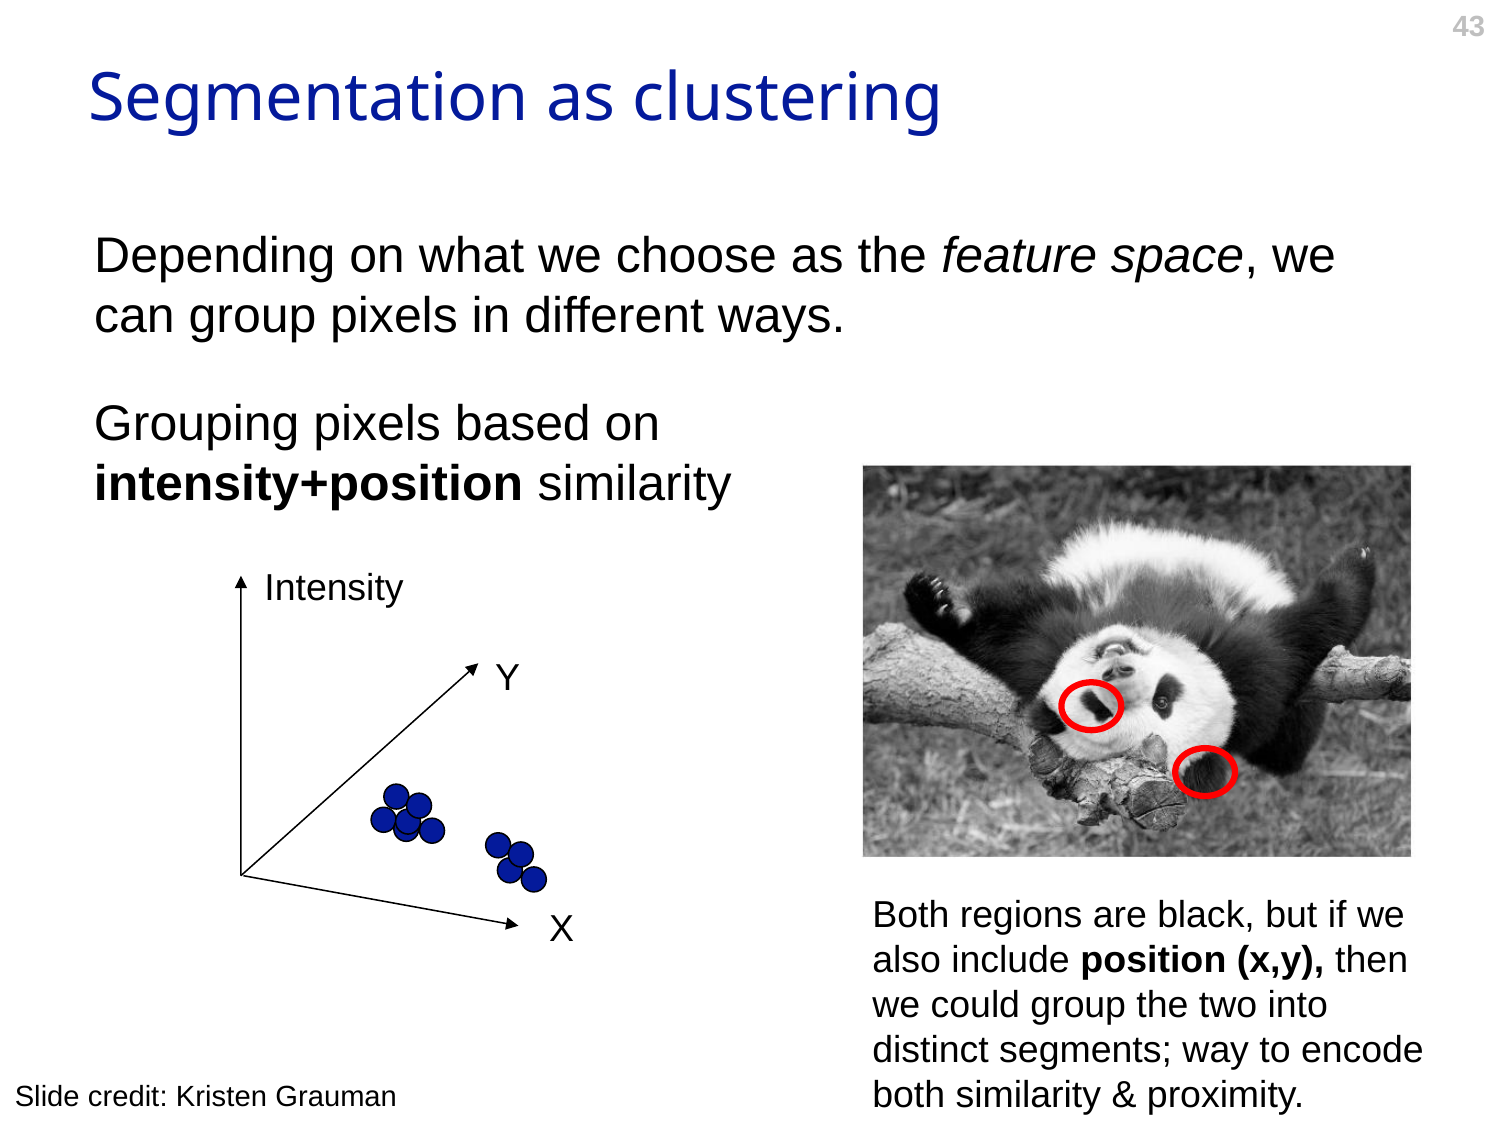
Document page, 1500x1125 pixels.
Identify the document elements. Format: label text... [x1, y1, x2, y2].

list Depending on what we choose as the feature space, we can group pixels in different ways. [79, 215, 1430, 365]
text_box X [534, 897, 622, 957]
text_box [243, 875, 519, 930]
text_box [419, 818, 445, 844]
text_box [371, 807, 396, 833]
text_box [521, 866, 547, 892]
text_box [383, 784, 409, 810]
title Segmentation as clustering [73, 0, 1424, 188]
text_box [508, 841, 534, 867]
text_box [234, 575, 248, 875]
text_box [485, 832, 511, 858]
text_box [497, 858, 523, 883]
text_box Both regions are black, but if we also include position (x,y), then we could group the two into distinct segments; way to encode both similarity & proximity. [857, 921, 1468, 1123]
text_box Intensity [249, 555, 424, 615]
text_box Grouping pixels based on intensity+position similarity [79, 382, 768, 518]
picture [774, 436, 1500, 913]
text_box [240, 663, 479, 876]
text_box [393, 823, 419, 842]
text_box [395, 809, 421, 835]
text_box [406, 793, 432, 819]
text_box Slide credit: Kristen Grauman [0, 1069, 421, 1120]
text_box Y [480, 645, 667, 706]
